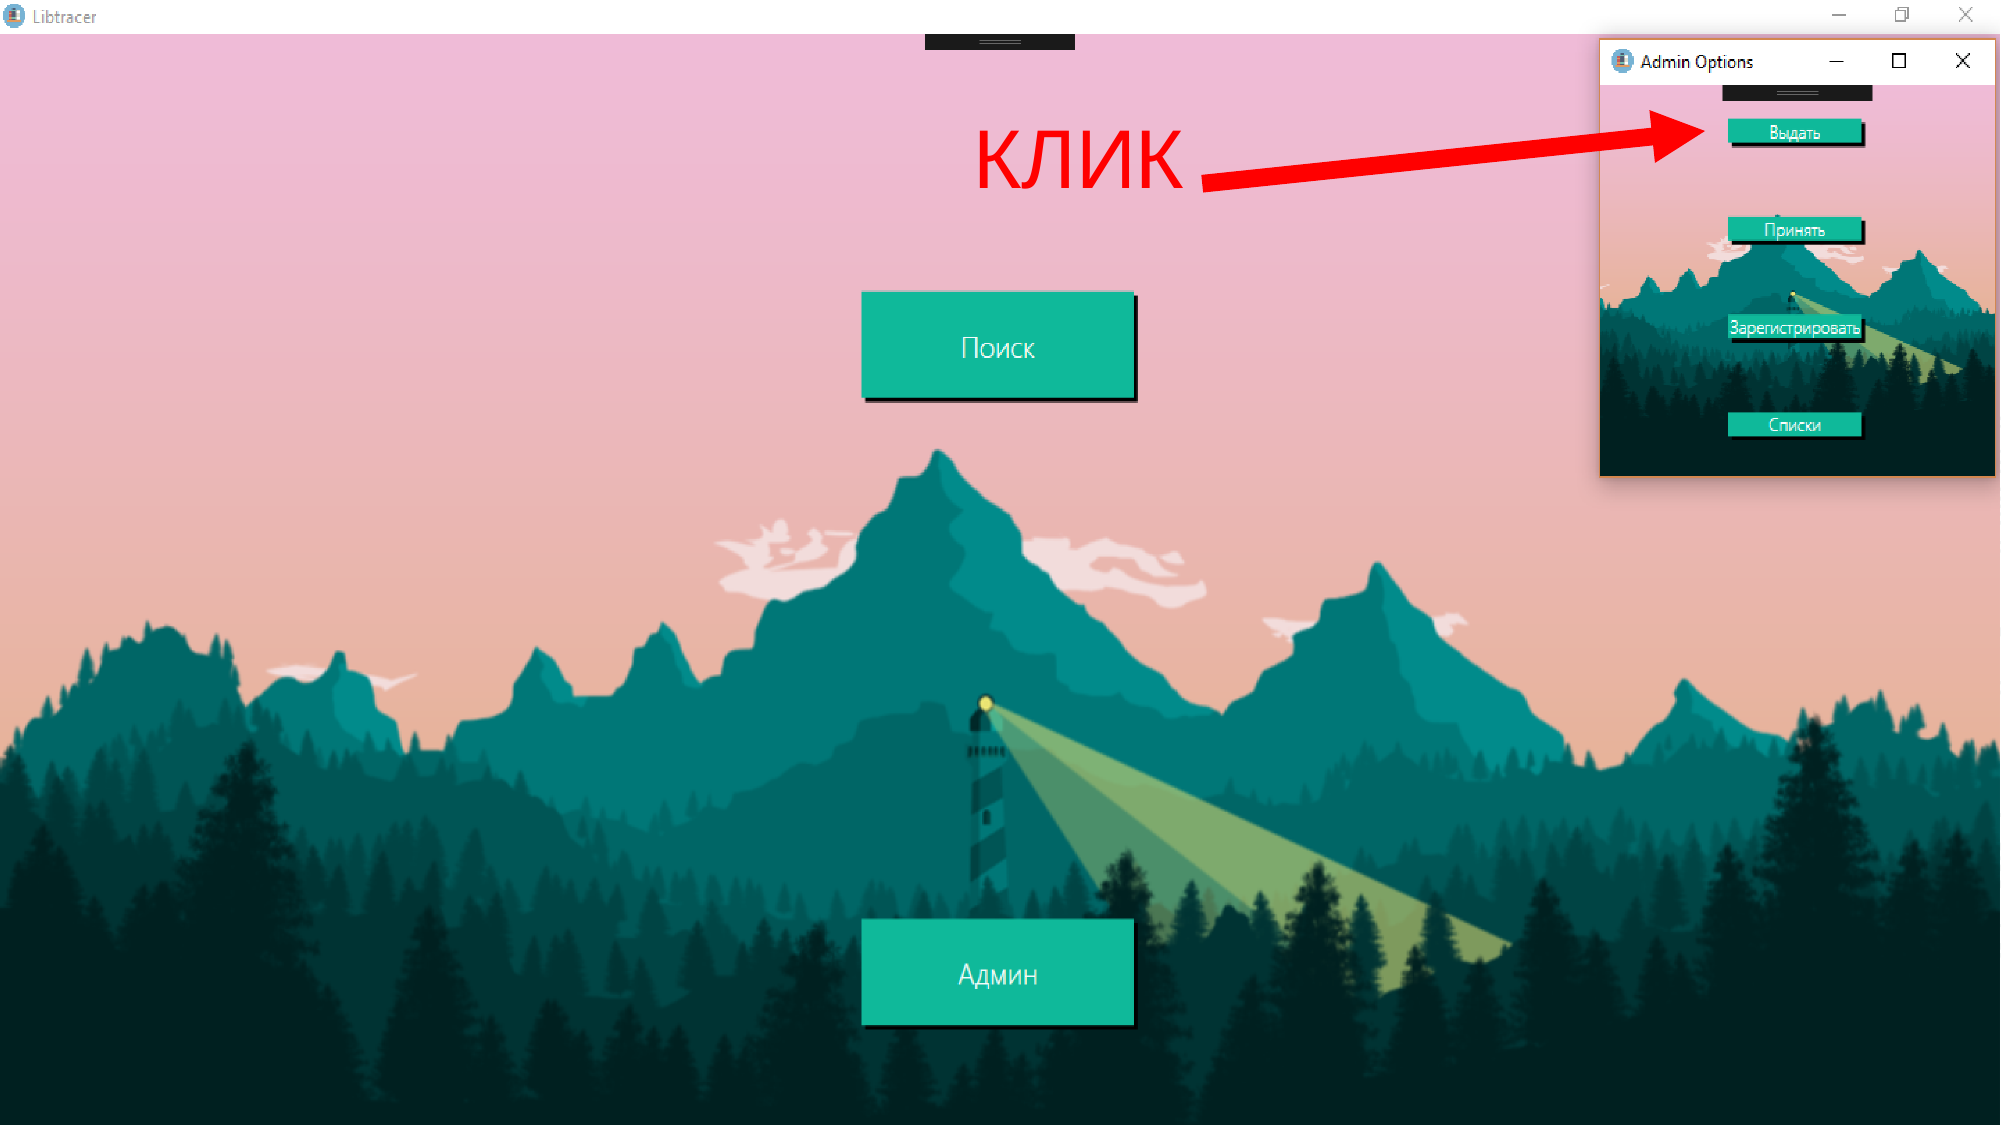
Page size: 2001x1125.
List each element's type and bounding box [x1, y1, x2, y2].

text_box [1201, 130, 1706, 184]
picture [0, 0, 2000, 1125]
